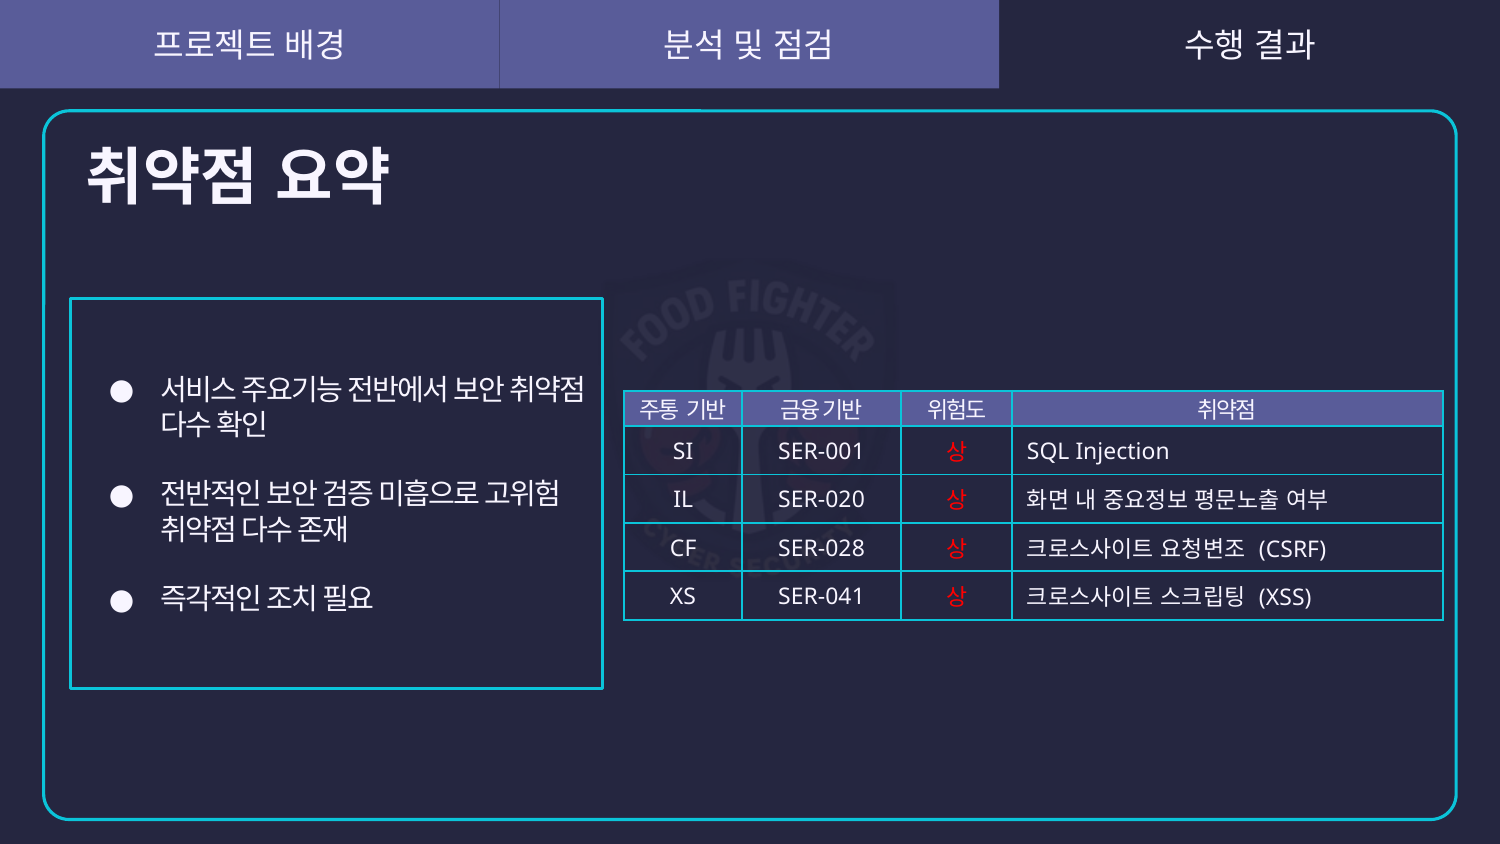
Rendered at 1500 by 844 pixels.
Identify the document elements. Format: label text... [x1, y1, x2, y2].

table_cell XS [625, 572, 741, 619]
table_cell 상 [902, 572, 1011, 619]
table_cell SI [625, 427, 741, 474]
table_cell 화면 내 중요정보 평문노출 여부 [1013, 475, 1442, 522]
table_cell 상 [902, 475, 1011, 522]
table_header 취약점 [1013, 392, 1442, 425]
table_header 위험도 [902, 392, 1011, 425]
table_cell 상 [902, 524, 1011, 570]
table_cell IL [625, 475, 741, 522]
table_header 금융 기반 [743, 392, 900, 425]
title 취약점 요약 [70, 127, 1430, 222]
table_cell SER-020 [743, 475, 900, 522]
table_cell 크로스사이트 요청변조 (CSRF) [1013, 524, 1442, 570]
table_cell SER-001 [743, 427, 900, 474]
table_cell 크로스사이트 스크립팅 (XSS) [1013, 572, 1442, 619]
list 서비스 주요기능 전반에서 보안 취약점 다수 확인 전반적인 보안 검증 미흡으로 고위험 취약점 다수 존재 즉각적인 조치 필요 [69, 297, 604, 690]
table_cell SER-028 [743, 524, 900, 570]
table_cell SER-041 [743, 572, 900, 619]
table_cell CF [625, 524, 741, 570]
table_header 주통 기반 [625, 392, 741, 425]
table_cell SQL Injection [1013, 427, 1442, 474]
table_cell 상 [902, 427, 1011, 474]
